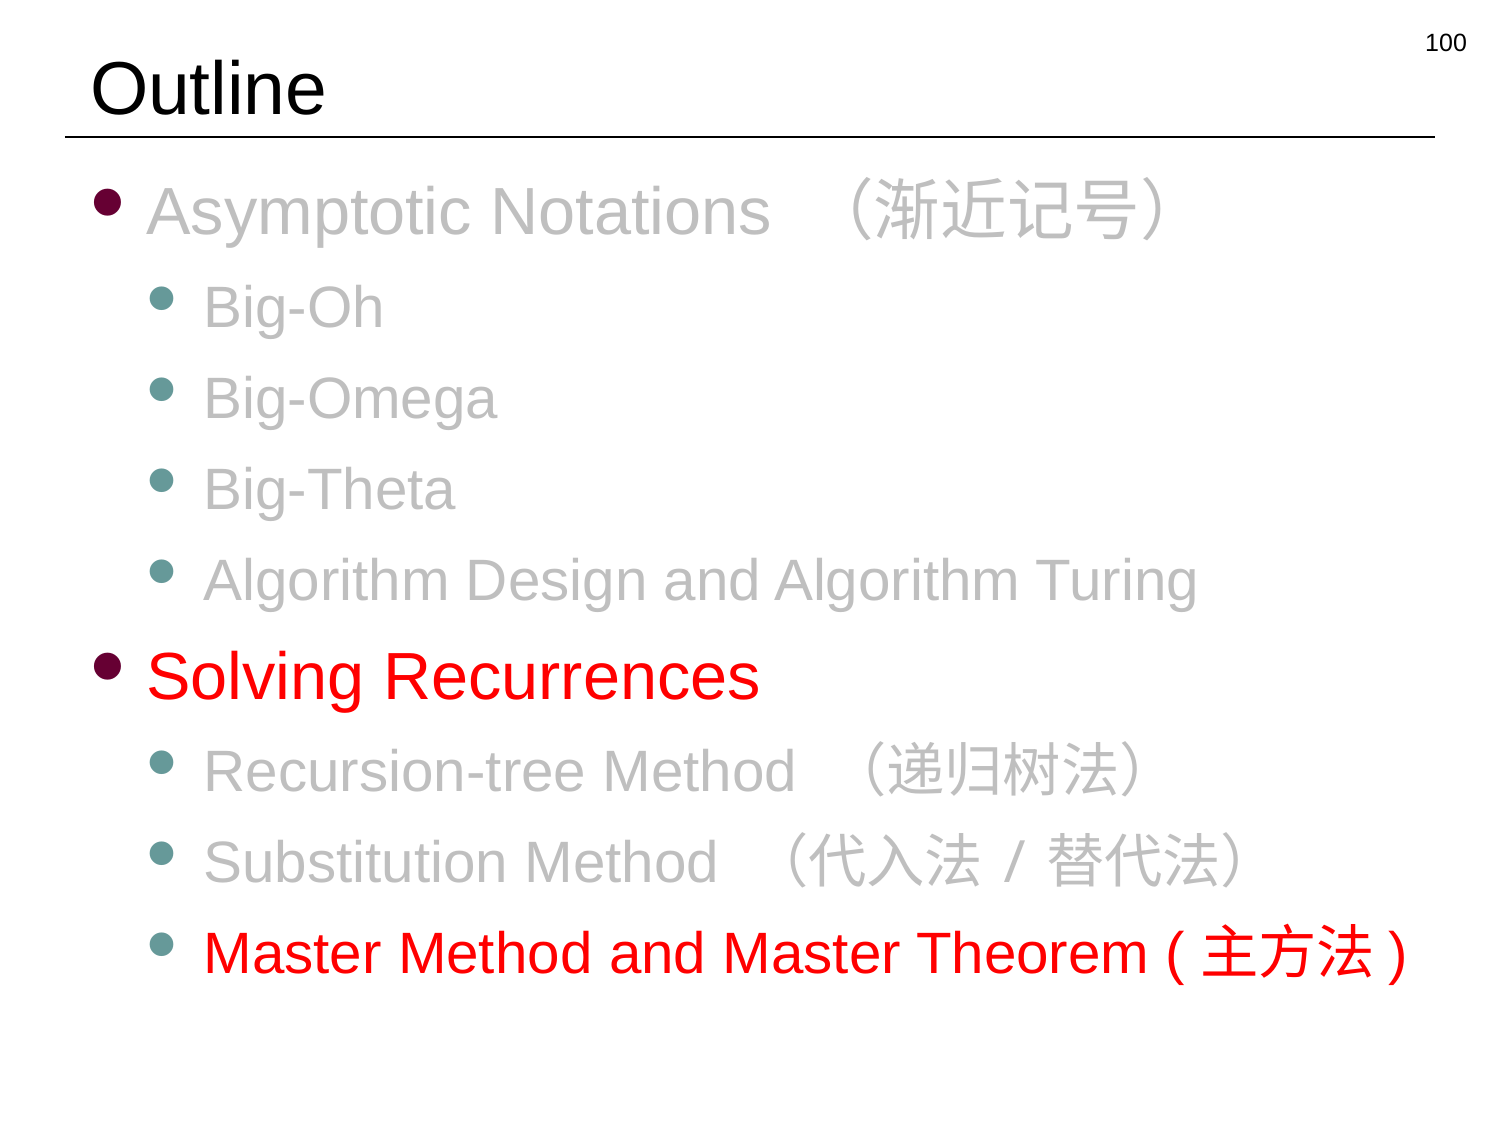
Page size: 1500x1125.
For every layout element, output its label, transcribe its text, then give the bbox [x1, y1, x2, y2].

title Outline [75, 20, 1425, 138]
list Asymptotic Notations （渐近记号） Big-Oh Big-Omega Big-Theta Algorithm Design and Algorithm Turing Solving Recurrences Recursion-tree Method （递归树法） Substitution Method （代入法/替代法） Master Method and Master Theorem (主方法) [75, 160, 1471, 1094]
slide_number 100 [1131, 18, 1483, 62]
